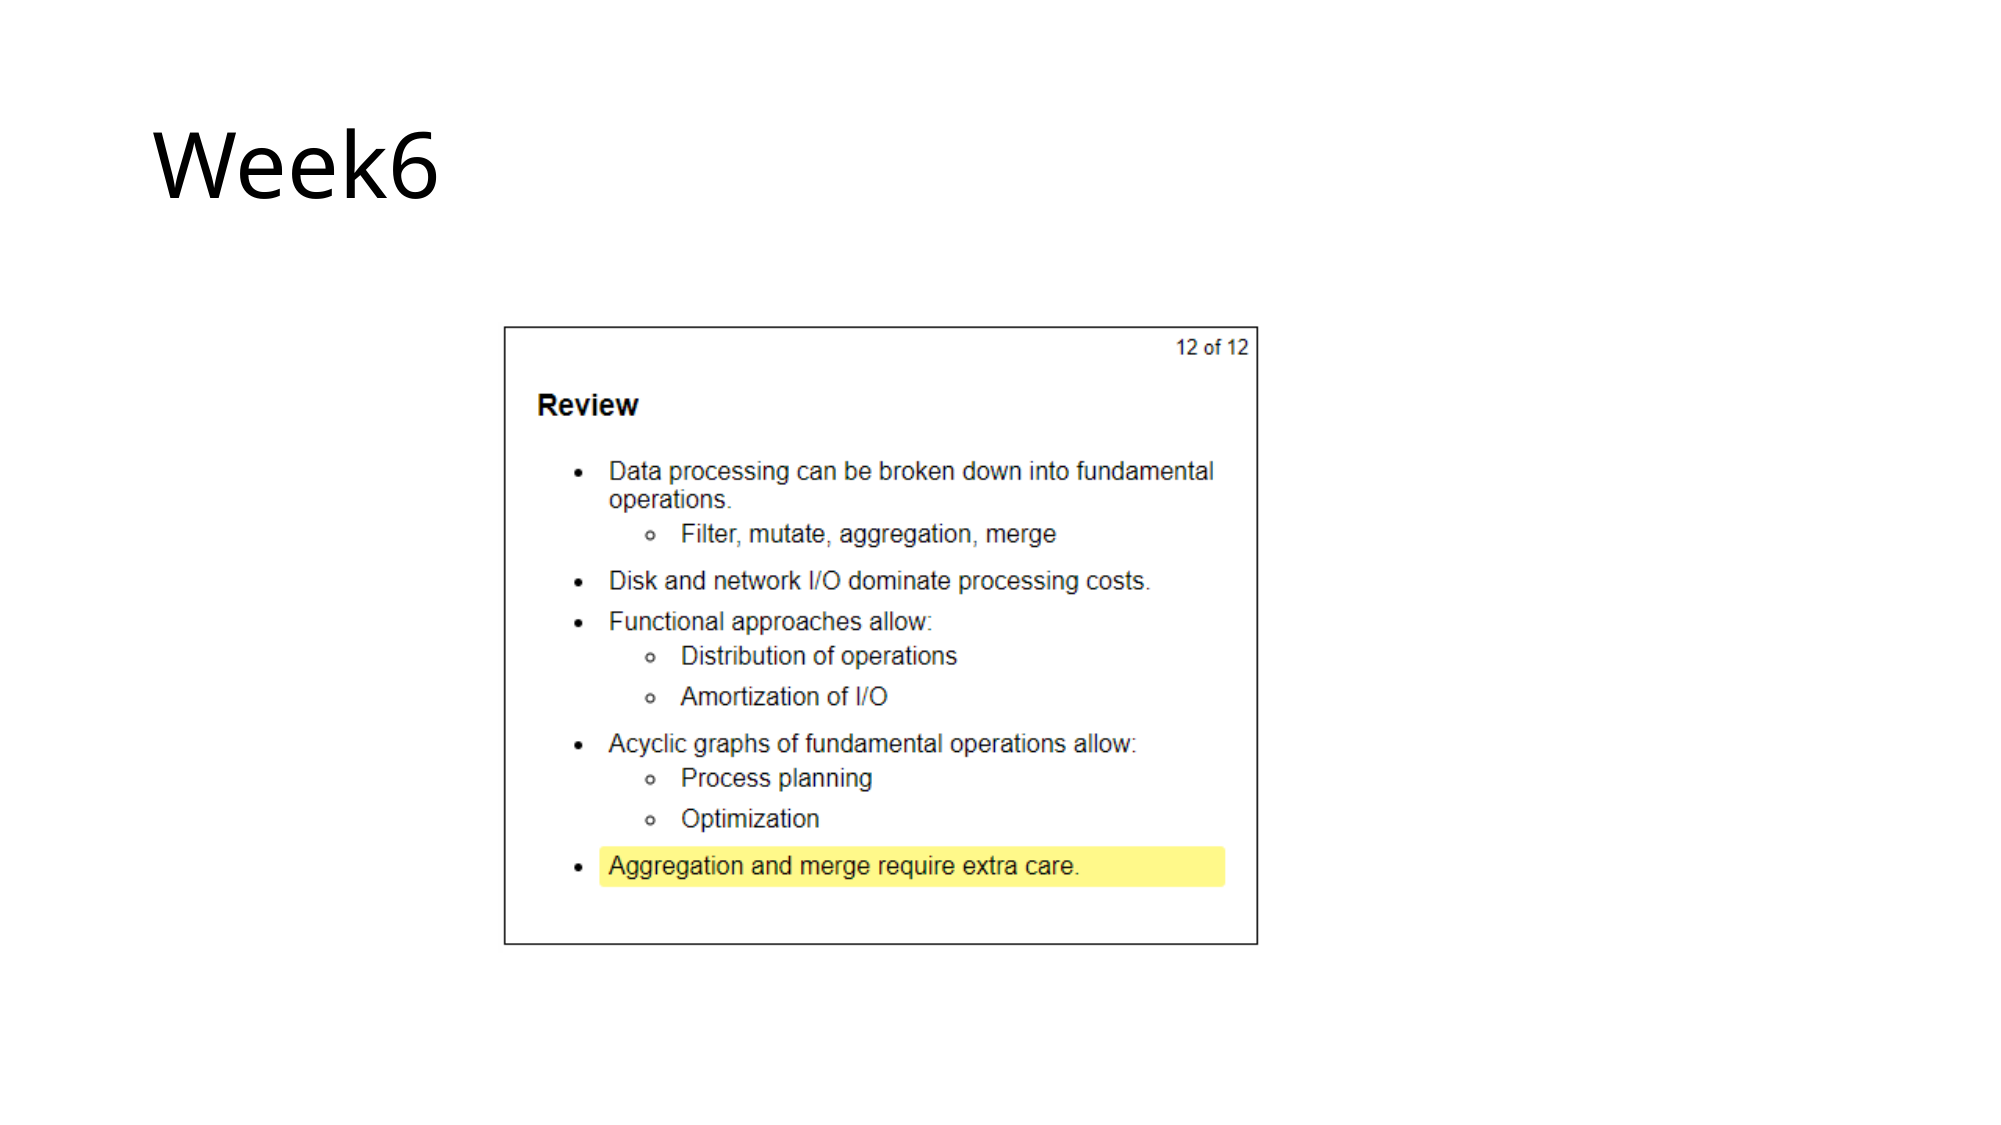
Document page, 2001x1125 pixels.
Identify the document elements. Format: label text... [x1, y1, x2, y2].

title Week6 [137, 59, 1863, 278]
picture [498, 322, 1274, 953]
